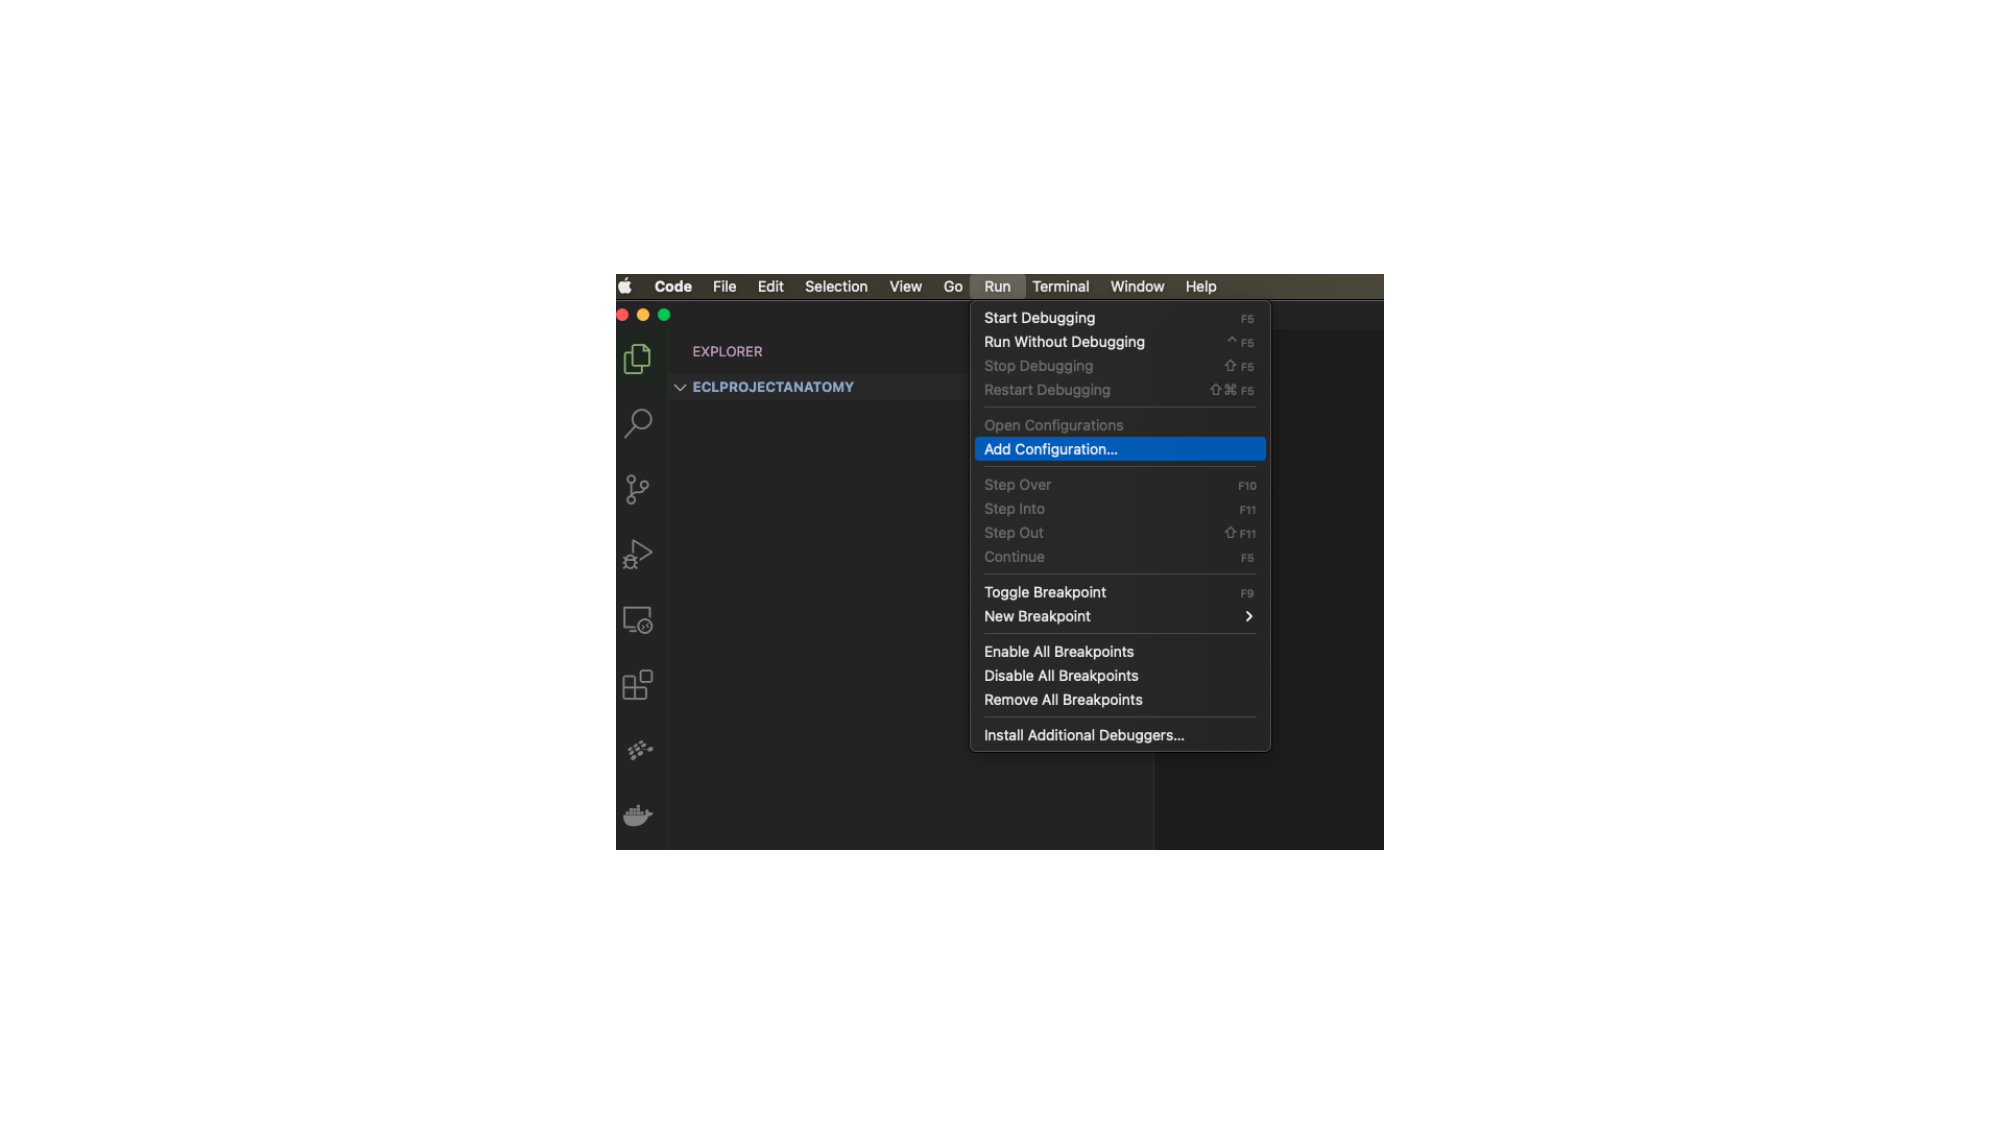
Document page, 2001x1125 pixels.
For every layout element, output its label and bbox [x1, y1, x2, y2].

picture [616, 274, 1384, 851]
